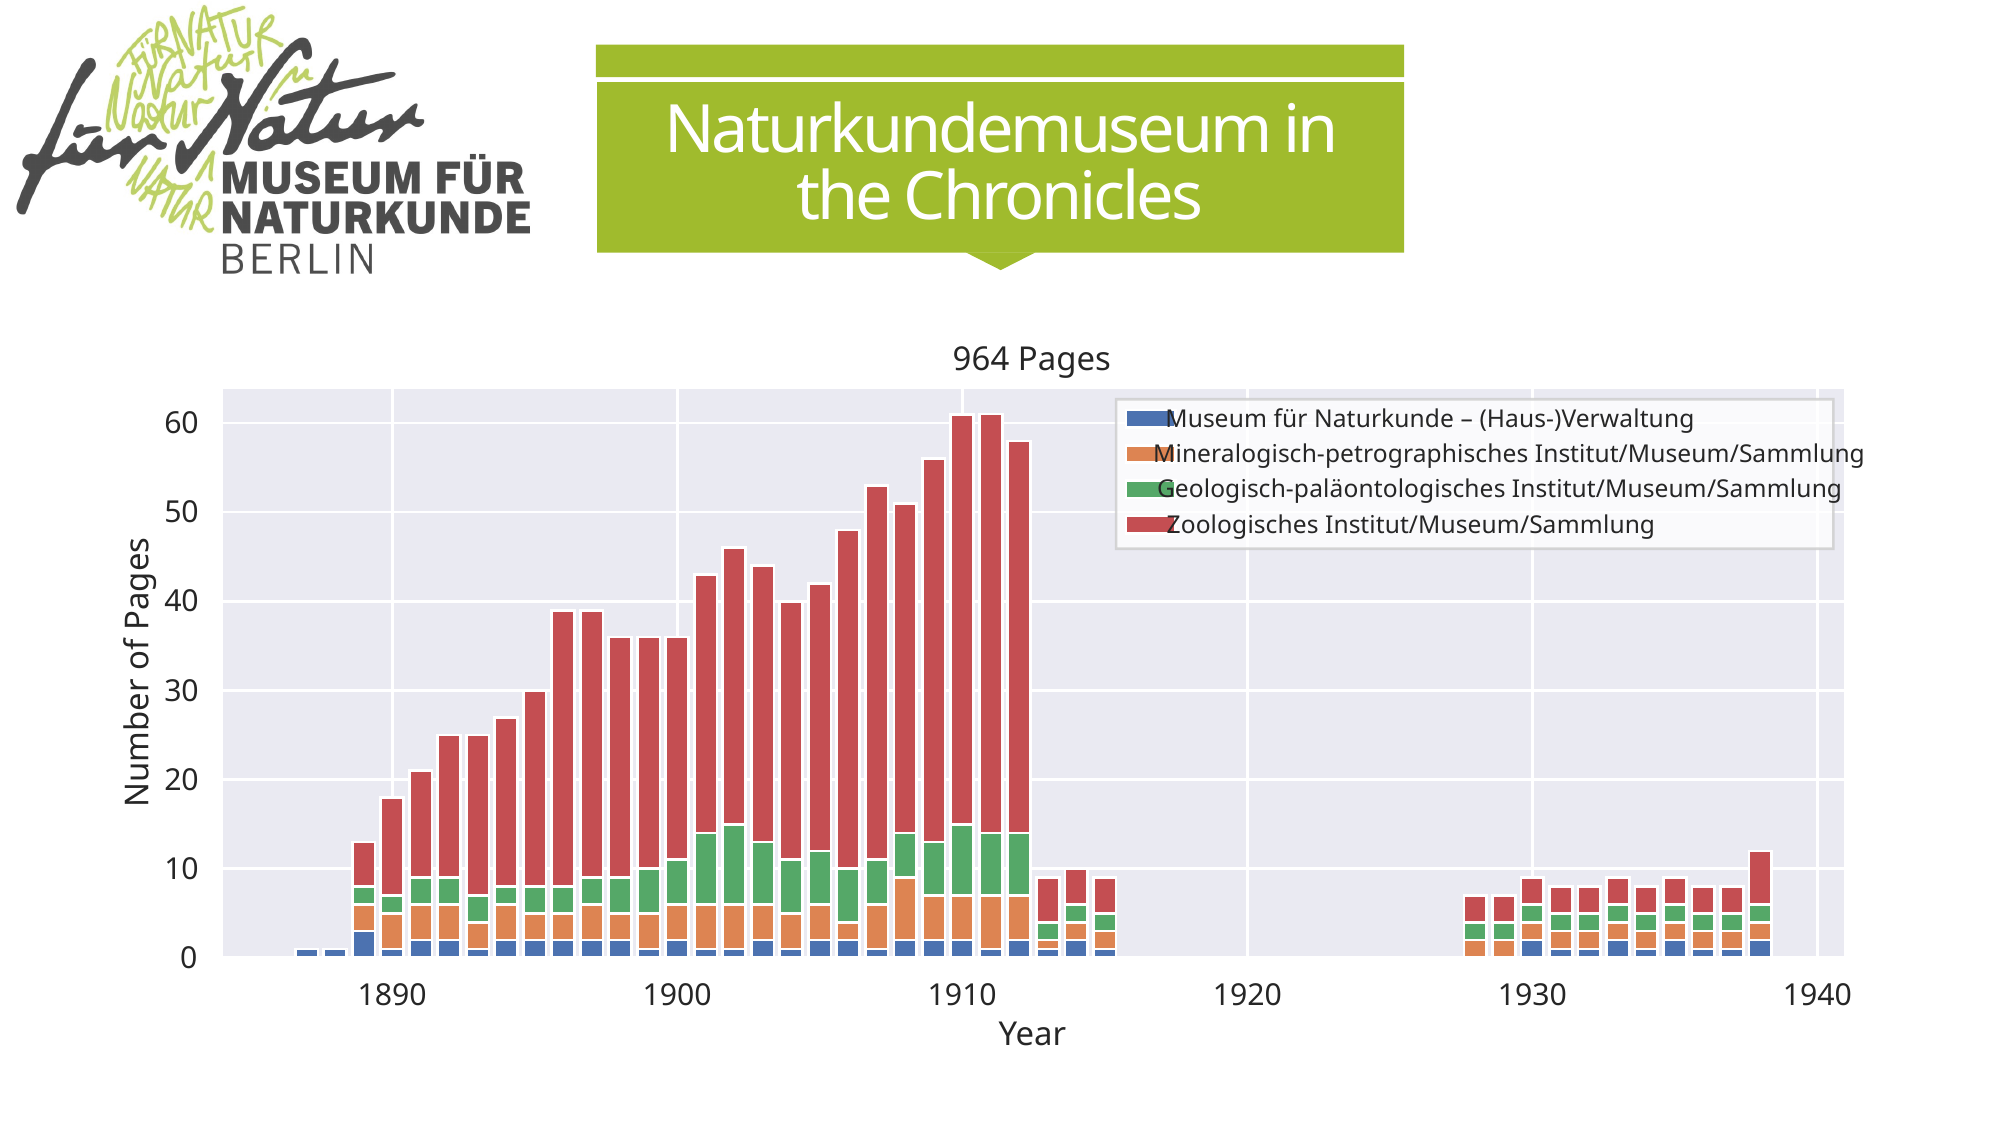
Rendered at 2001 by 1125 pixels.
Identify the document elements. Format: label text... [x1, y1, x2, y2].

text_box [104, 327, 1868, 1073]
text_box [0, 0, 546, 321]
title Naturkundemuseum in the Chronicles [611, 96, 1389, 235]
